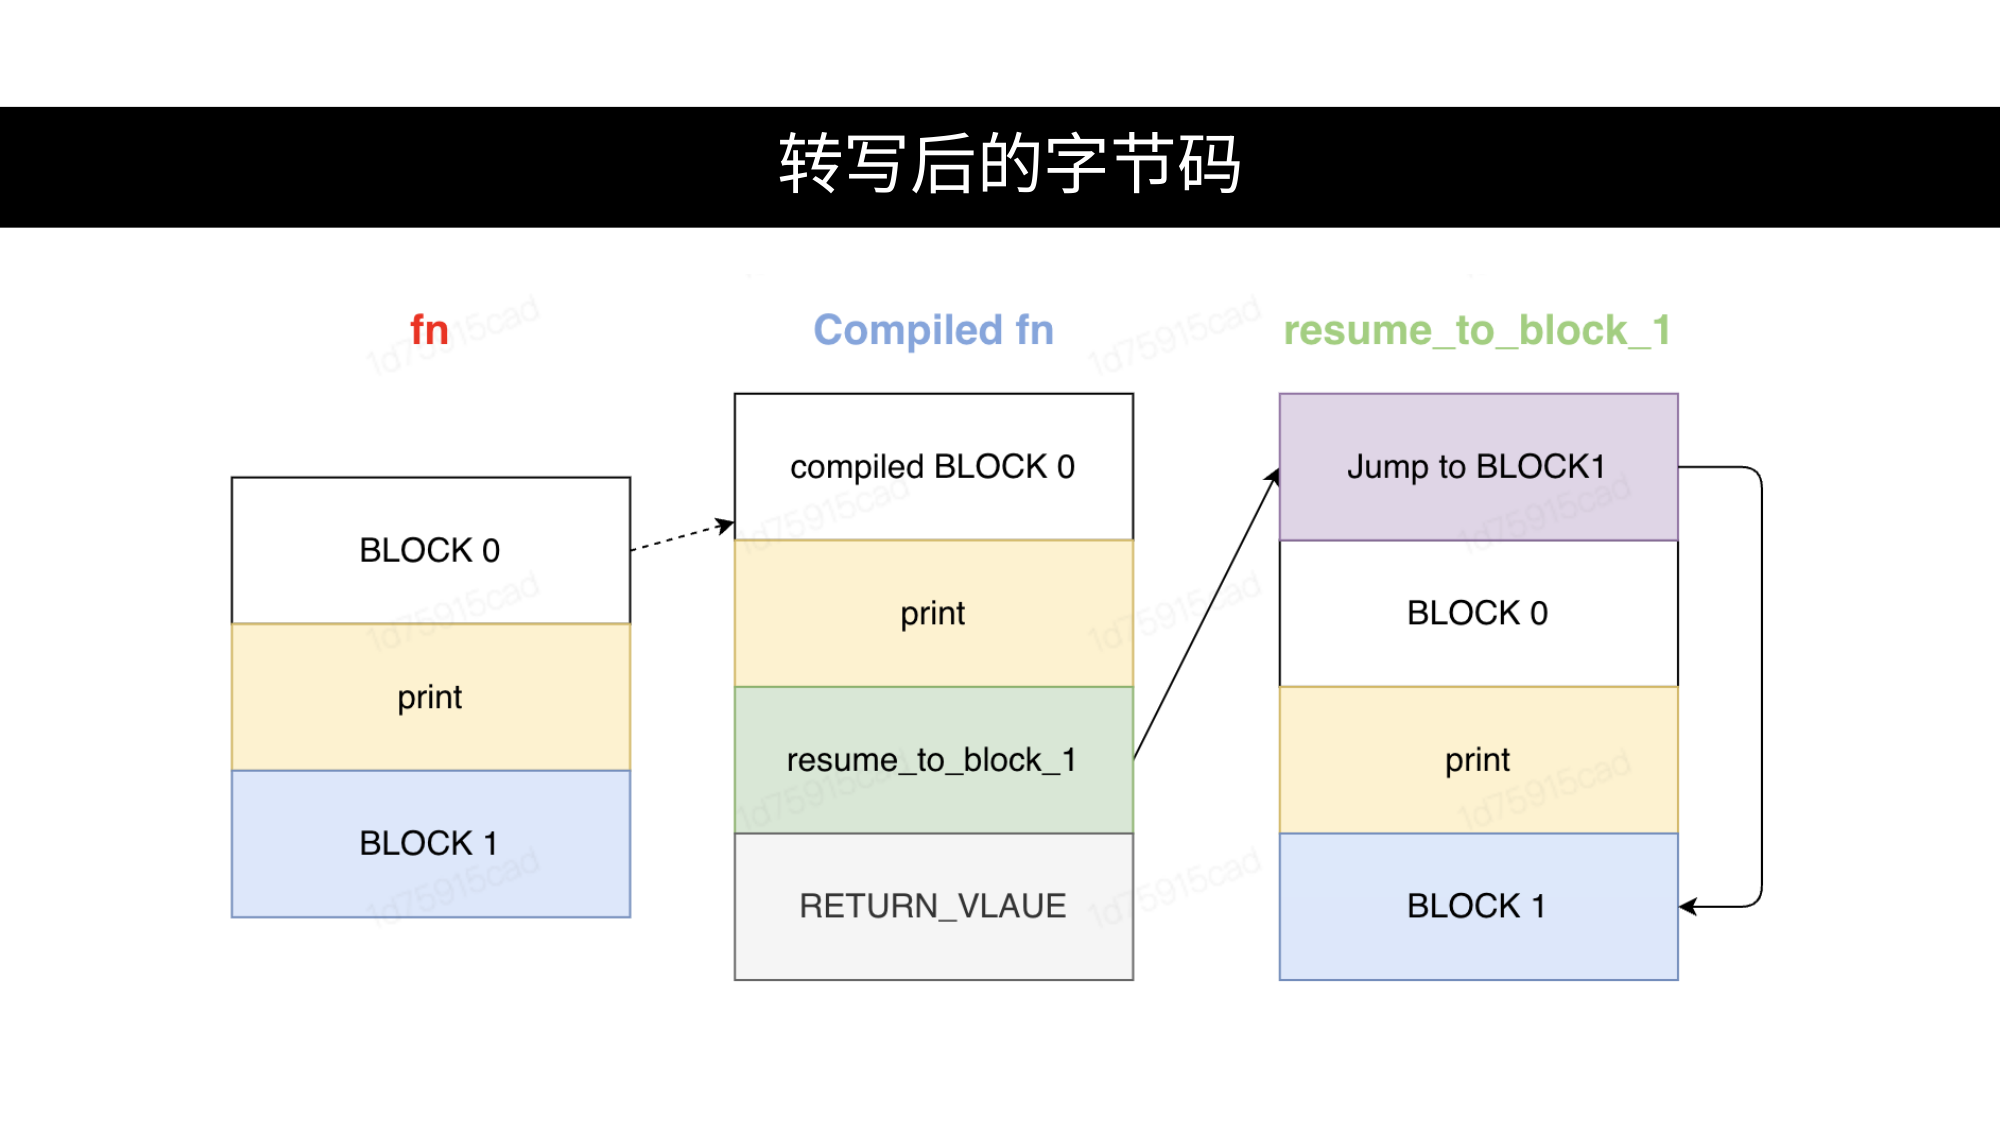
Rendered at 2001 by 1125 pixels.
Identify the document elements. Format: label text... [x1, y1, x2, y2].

title 转写后的字节码 [91, 105, 1931, 228]
picture [202, 274, 1797, 997]
text_box [0, 105, 2000, 229]
